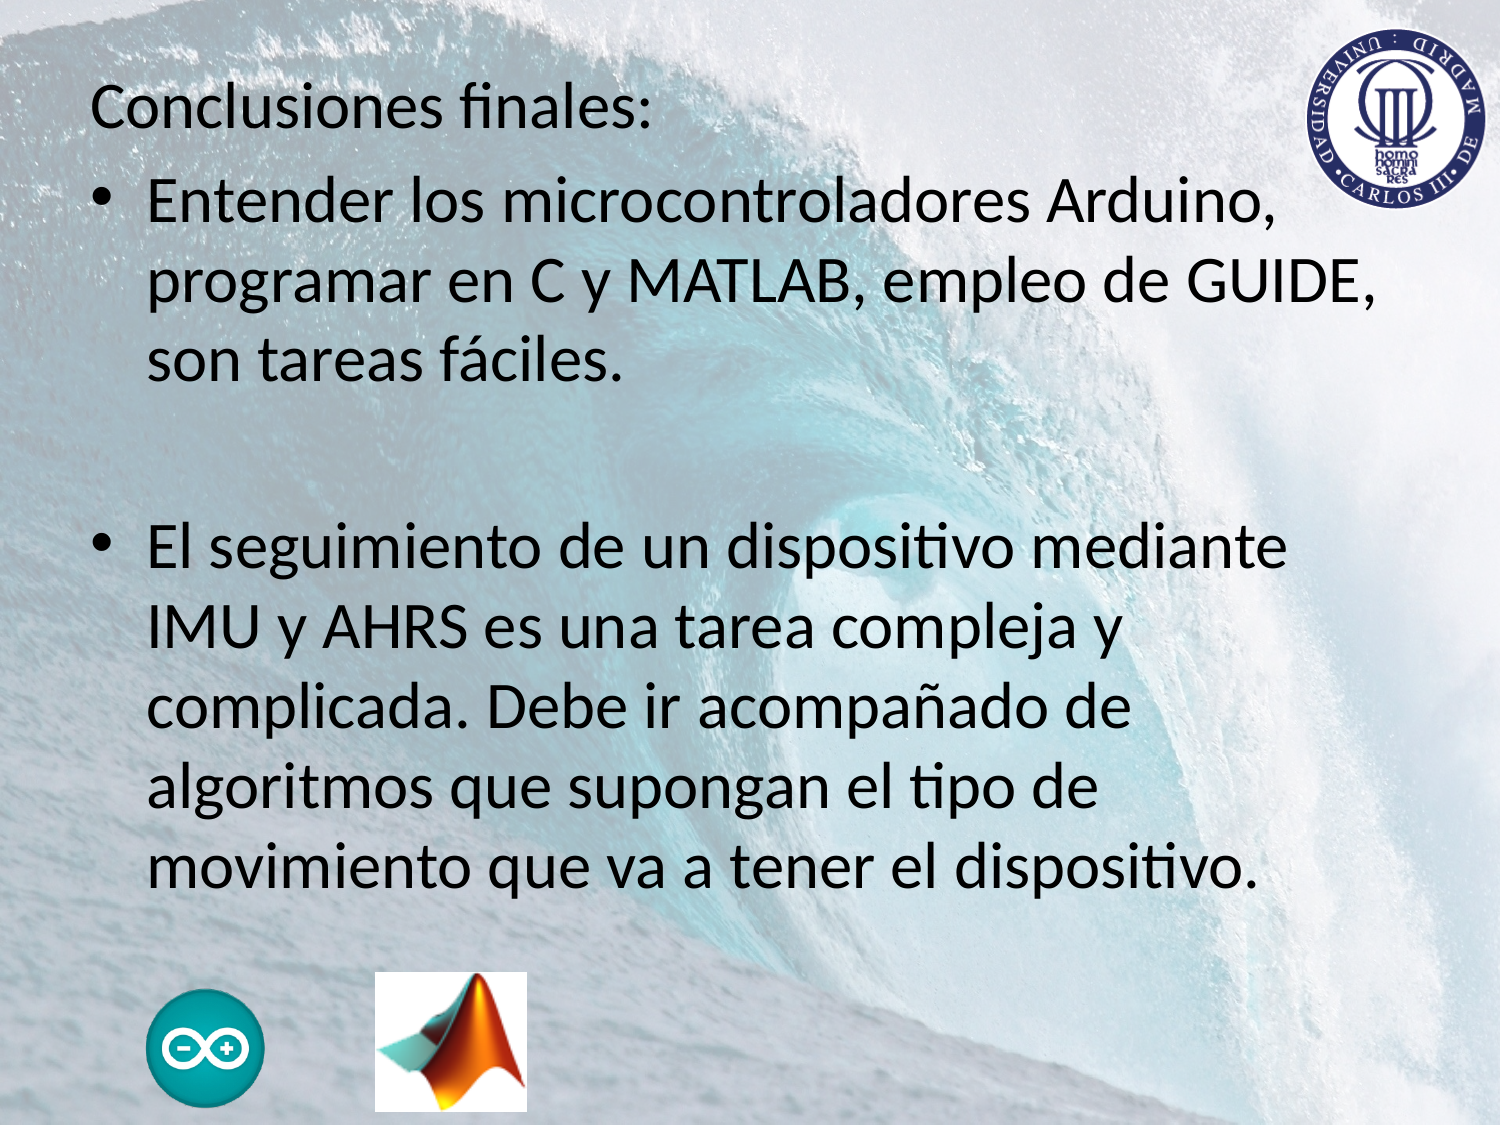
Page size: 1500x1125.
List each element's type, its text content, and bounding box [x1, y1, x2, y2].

picture [140, 1005, 270, 1114]
picture [1300, 23, 1500, 215]
picture [375, 1005, 527, 1112]
list Conclusiones finales: Entender los microcontroladores Arduino, programar en C y MATLAB, empleo de GUIDE, son tareas fáciles. El seguimiento de un dispositivo mediante IMU y AHRS es una tarea compleja y complicada. Debe ir acompañado de algoritmos que supongan el tipo de movimiento que va a tener el dispositivo. [75, 54, 1425, 1005]
